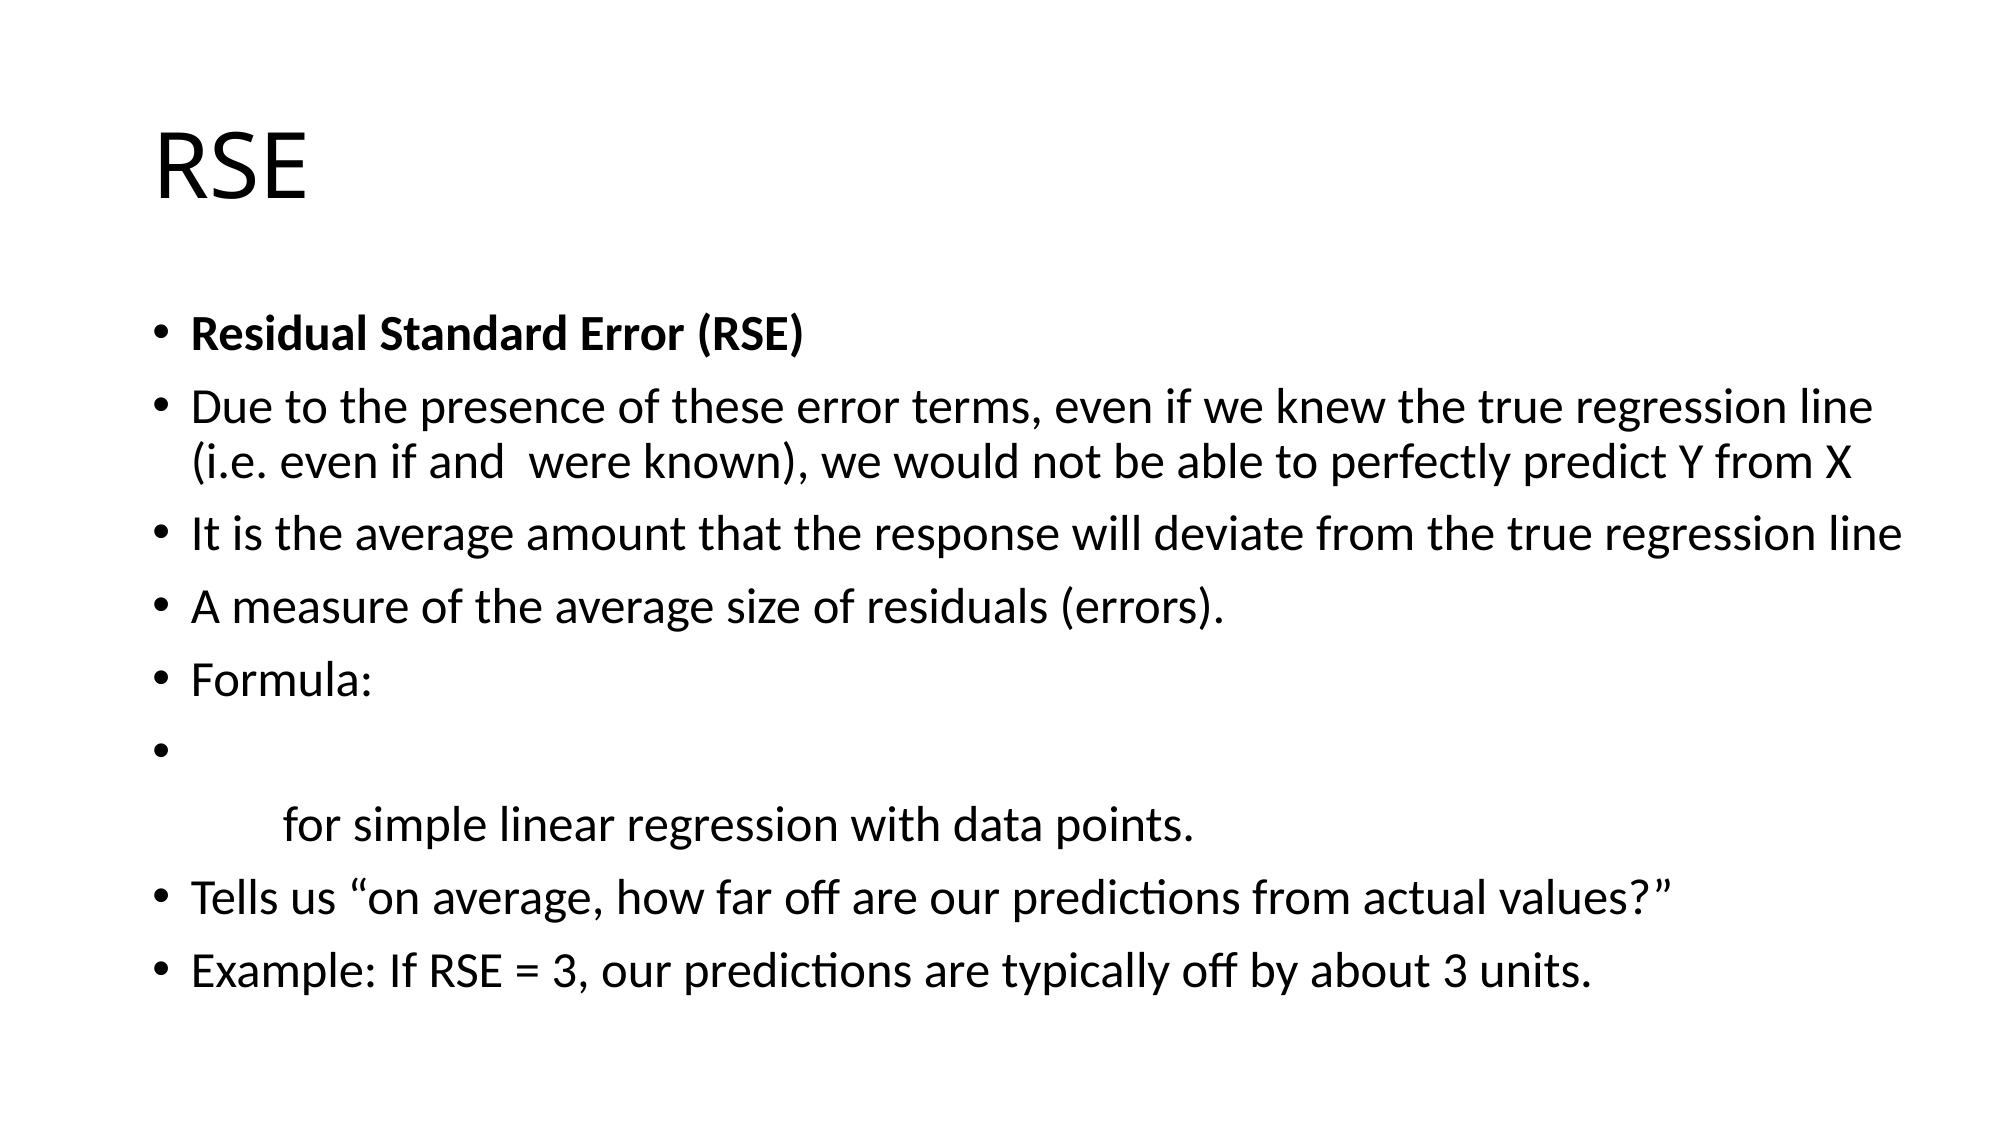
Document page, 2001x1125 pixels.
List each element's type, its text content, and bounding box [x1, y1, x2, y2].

title RSE [137, 59, 1863, 278]
